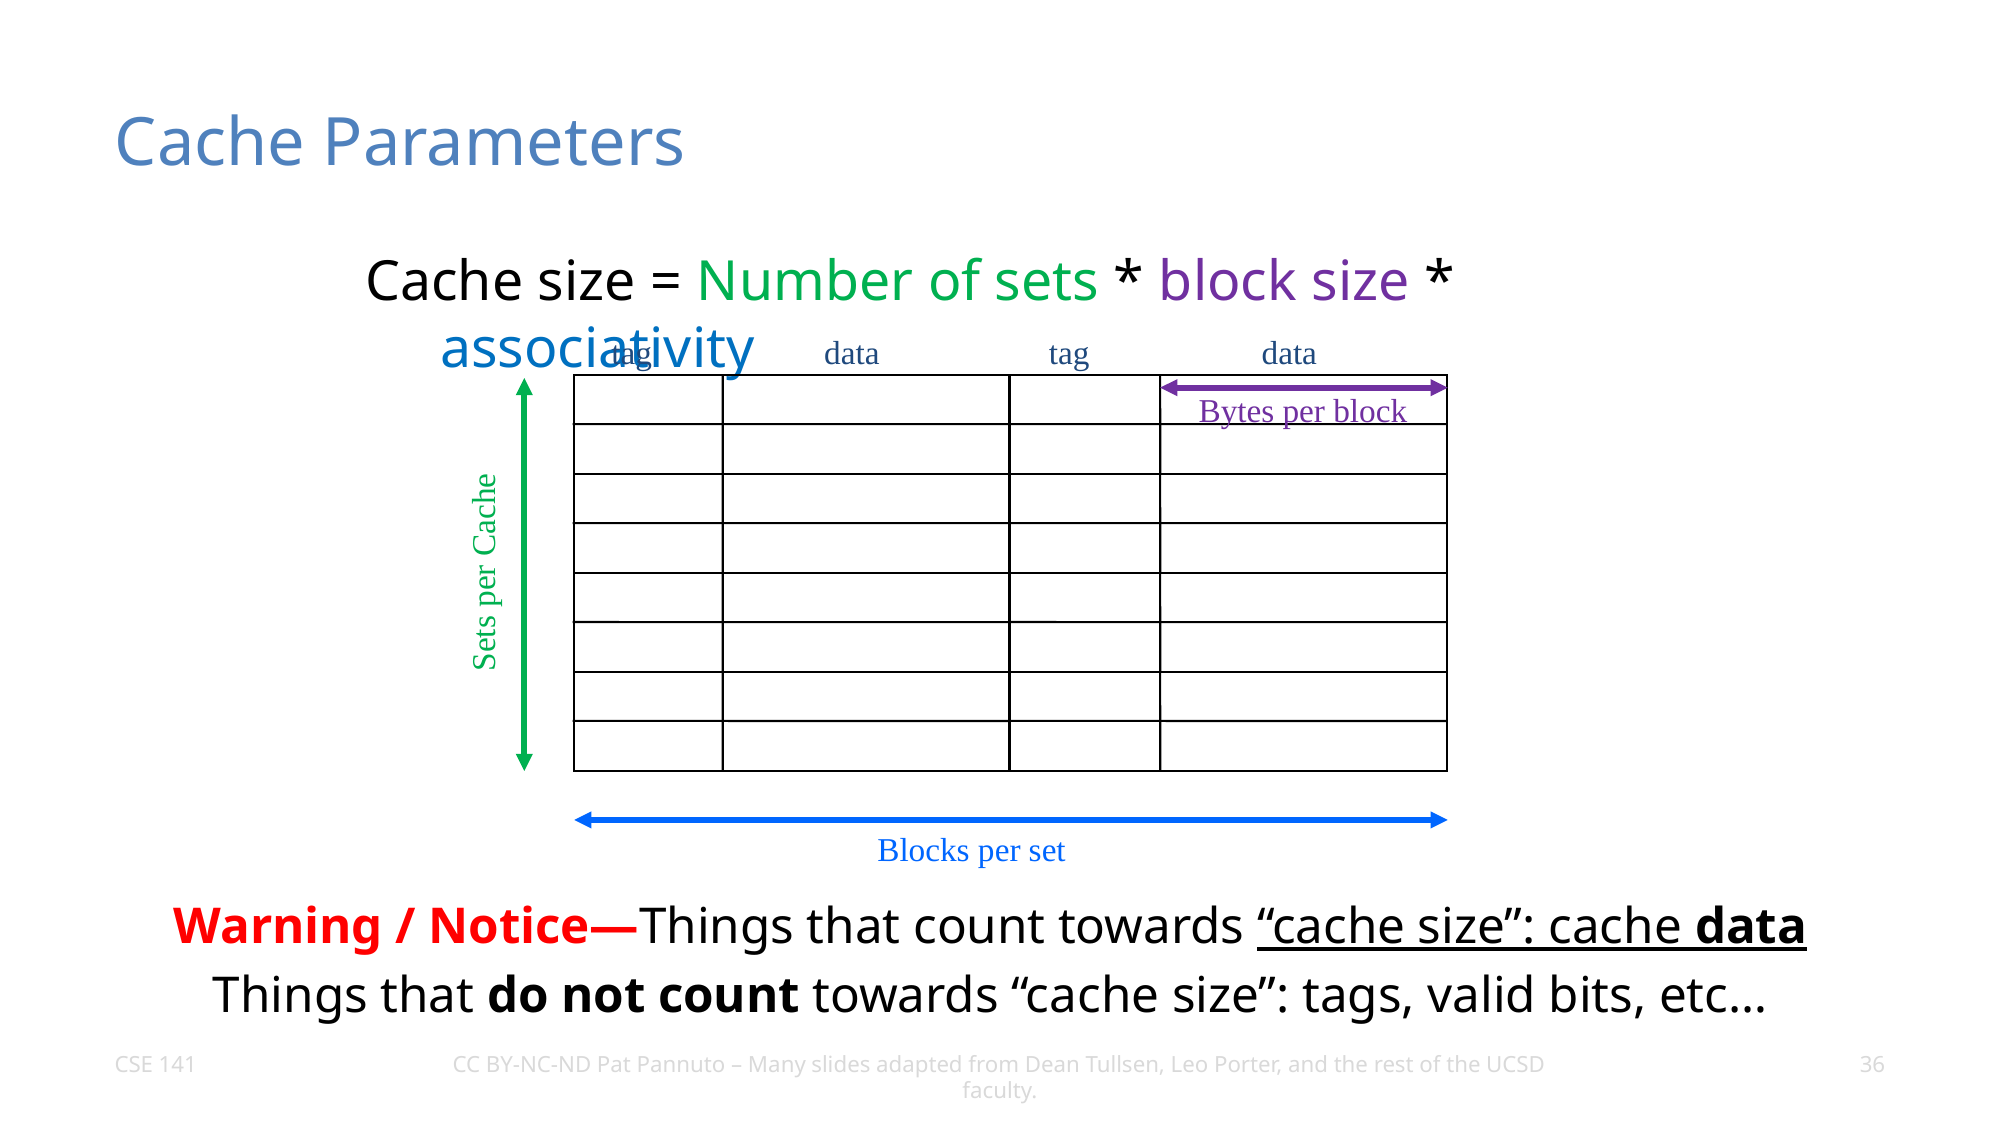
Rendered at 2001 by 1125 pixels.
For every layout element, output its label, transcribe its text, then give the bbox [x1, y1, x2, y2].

text_box Blocks per set [862, 828, 1105, 876]
text_box data [809, 324, 895, 372]
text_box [572, 571, 1449, 670]
title Cache Parameters [99, 45, 1900, 233]
text_box tag [1034, 324, 1105, 372]
text_box data [1246, 324, 1333, 372]
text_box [572, 670, 1449, 772]
text_box tag [596, 324, 668, 372]
text_box Warning / Notice—Things that count towards “cache size”: cache data Things that do not count towards “cache size”: tags, valid bits, etc… [90, 884, 1891, 1035]
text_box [572, 472, 1449, 571]
list Cache size = Number of sets * block size * associativity [350, 237, 1663, 388]
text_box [572, 373, 1449, 472]
text_box Sets per Cache [454, 458, 510, 686]
